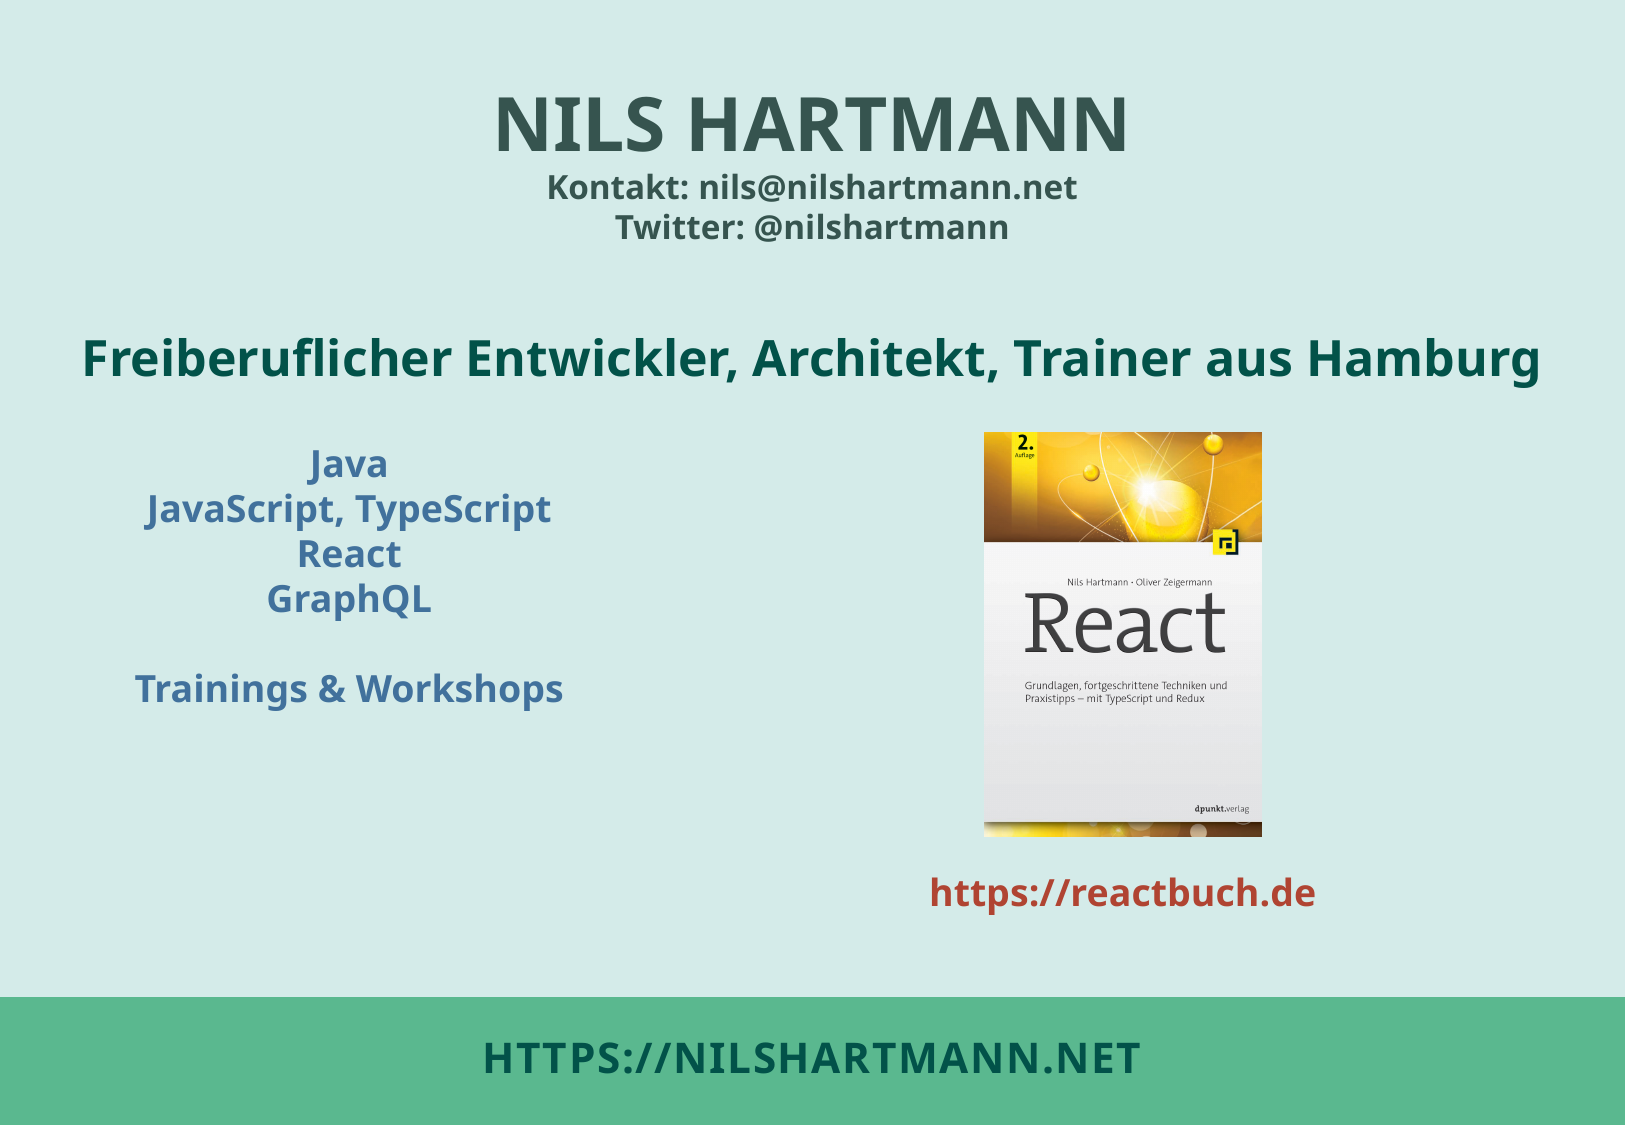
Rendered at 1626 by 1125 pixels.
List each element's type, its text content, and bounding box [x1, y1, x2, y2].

title https://nilshartmann.net [0, 995, 1625, 1125]
text_box Java JavaScript, TypeScript React GraphQL Trainings & Workshops [0, 432, 756, 718]
text_box NILS HARTMANN Kontakt: nils@nilshartmann.net Twitter: @nilshartmann Freiberuflicher Entwickler, Architekt, Trainer aus Hamburg [67, 68, 1558, 634]
picture [984, 432, 1262, 837]
text_box https://reactbuch.de [716, 861, 1530, 922]
